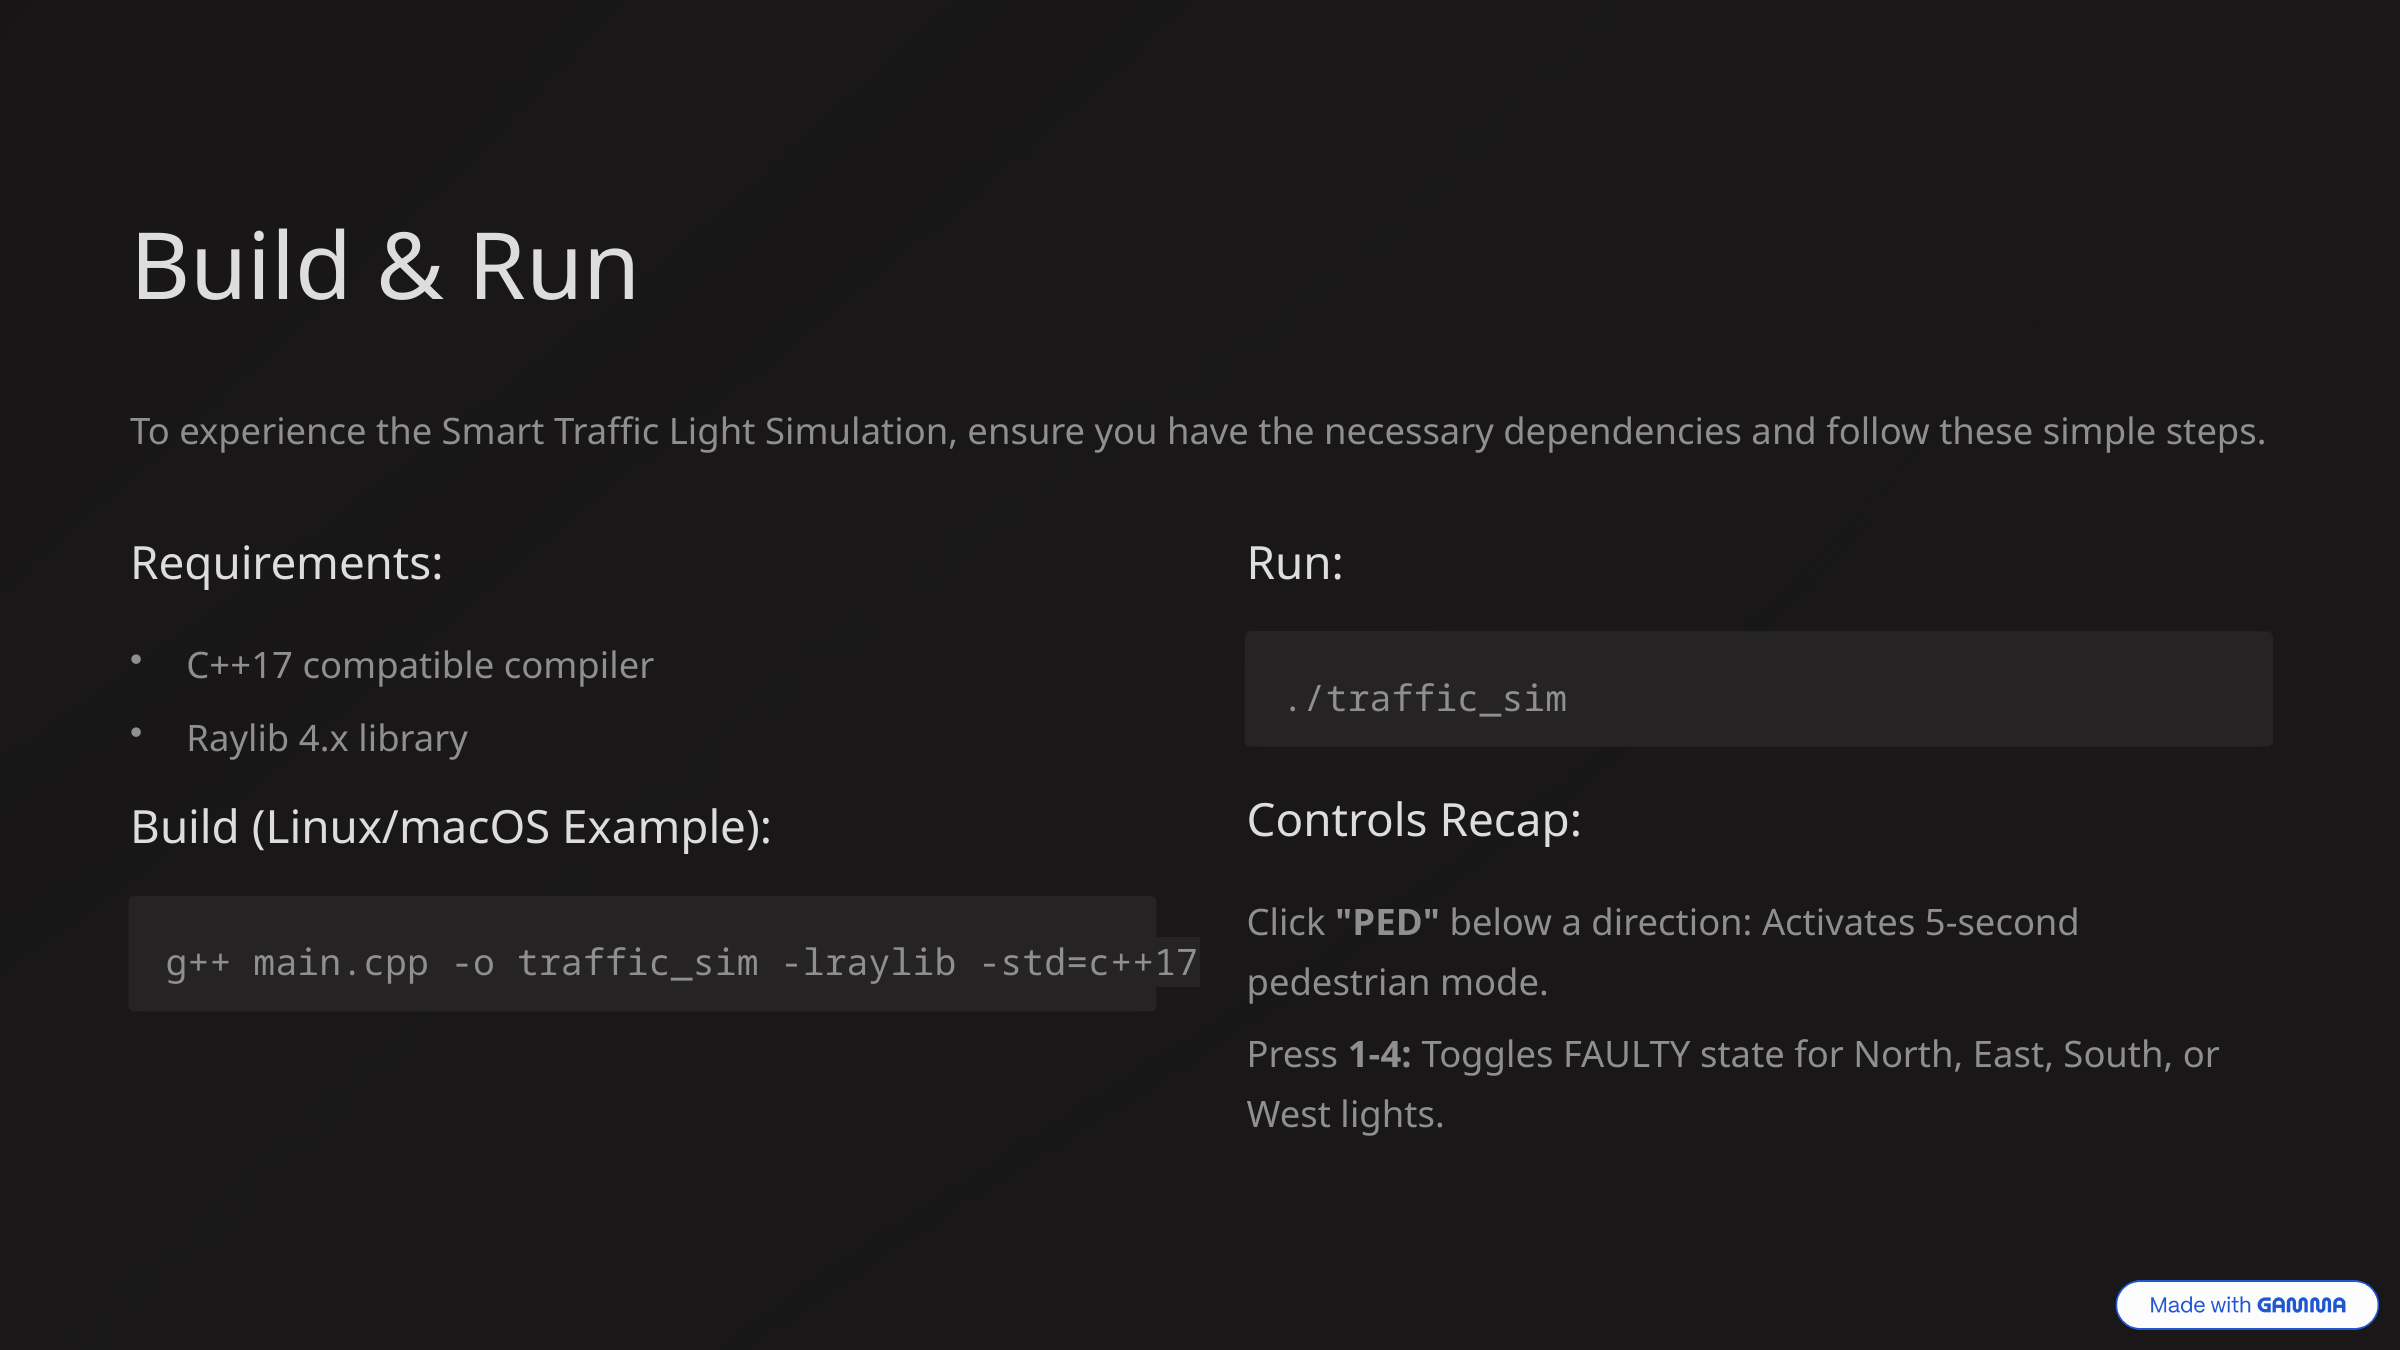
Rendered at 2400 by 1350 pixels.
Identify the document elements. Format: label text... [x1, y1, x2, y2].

text_box Click "PED" below a direction: Activates 5-second pedestrian mode. [1246, 883, 2271, 1003]
text_box Raylib 4.x library [130, 699, 1155, 759]
text_box Requirements: [130, 531, 596, 590]
text_box g++ main.cpp -o traffic_sim -lraylib -std=c++17 [165, 923, 1120, 984]
text_box To experience the Smart Traffic Light Simulation, ensure you have the necessary dependencies and follow these simple steps. [130, 392, 2270, 453]
picture [2106, 1271, 2389, 1339]
text_box Controls Recap: [1246, 788, 1712, 847]
text_box ./traffic_sim [1281, 659, 2236, 719]
text_box Press 1-4: Toggles FAULTY state for North, East, South, or West lights. [1246, 1015, 2271, 1135]
text_box Run: [1246, 531, 1712, 590]
text_box [1244, 631, 2273, 747]
text_box [128, 895, 1157, 1012]
text_box C++17 compatible compiler [130, 626, 1155, 687]
text_box Build & Run [130, 202, 1061, 319]
text_box Build (Linux/macOS Example): [130, 795, 815, 854]
